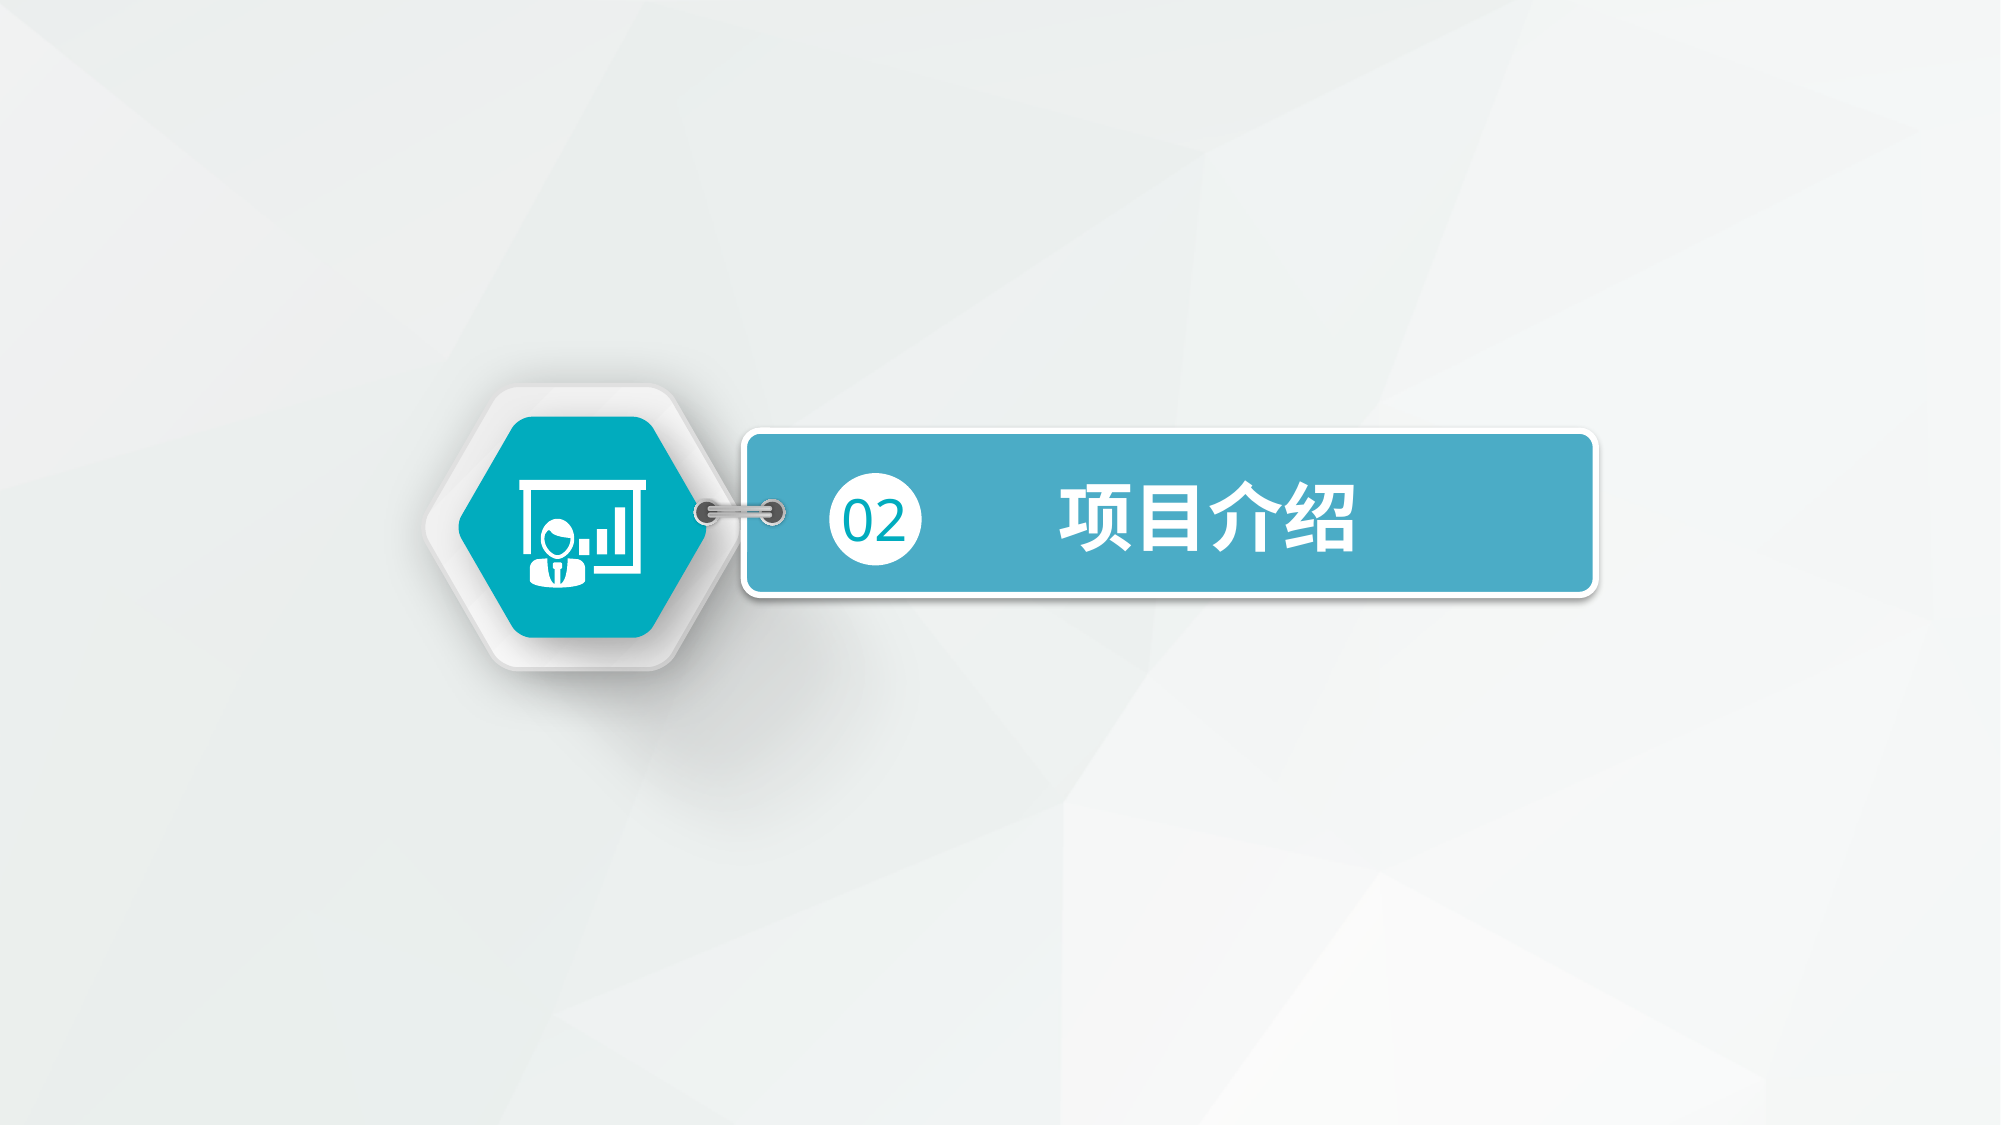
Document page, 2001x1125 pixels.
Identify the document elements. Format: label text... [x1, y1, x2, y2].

text_box 项目介绍 [921, 462, 1497, 568]
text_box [825, 472, 925, 566]
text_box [708, 506, 772, 518]
text_box [879, 427, 1599, 599]
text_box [693, 499, 720, 526]
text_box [421, 341, 876, 908]
picture [0, 0, 2001, 1125]
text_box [759, 499, 786, 526]
